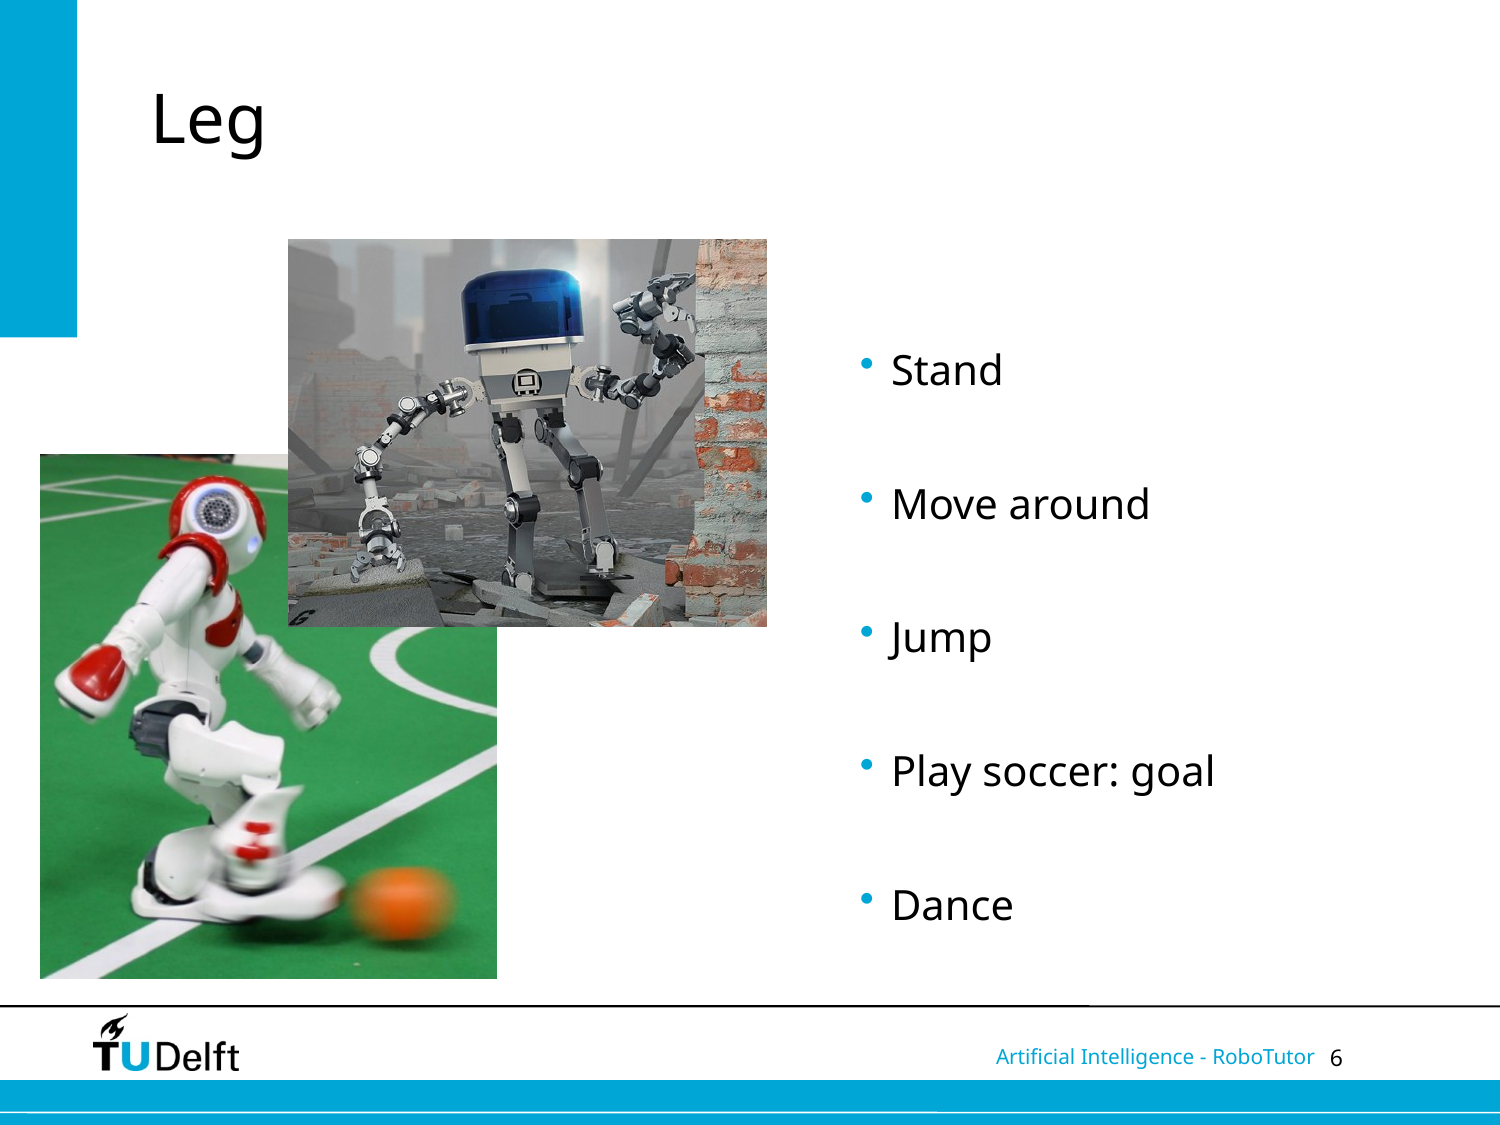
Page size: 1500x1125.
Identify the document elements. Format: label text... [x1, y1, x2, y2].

picture [287, 239, 767, 628]
title Leg [150, 75, 1325, 280]
list Stand Move around Jump Play soccer: goal Dance [796, 341, 1309, 829]
picture [39, 453, 497, 979]
picture [93, 1013, 239, 1071]
